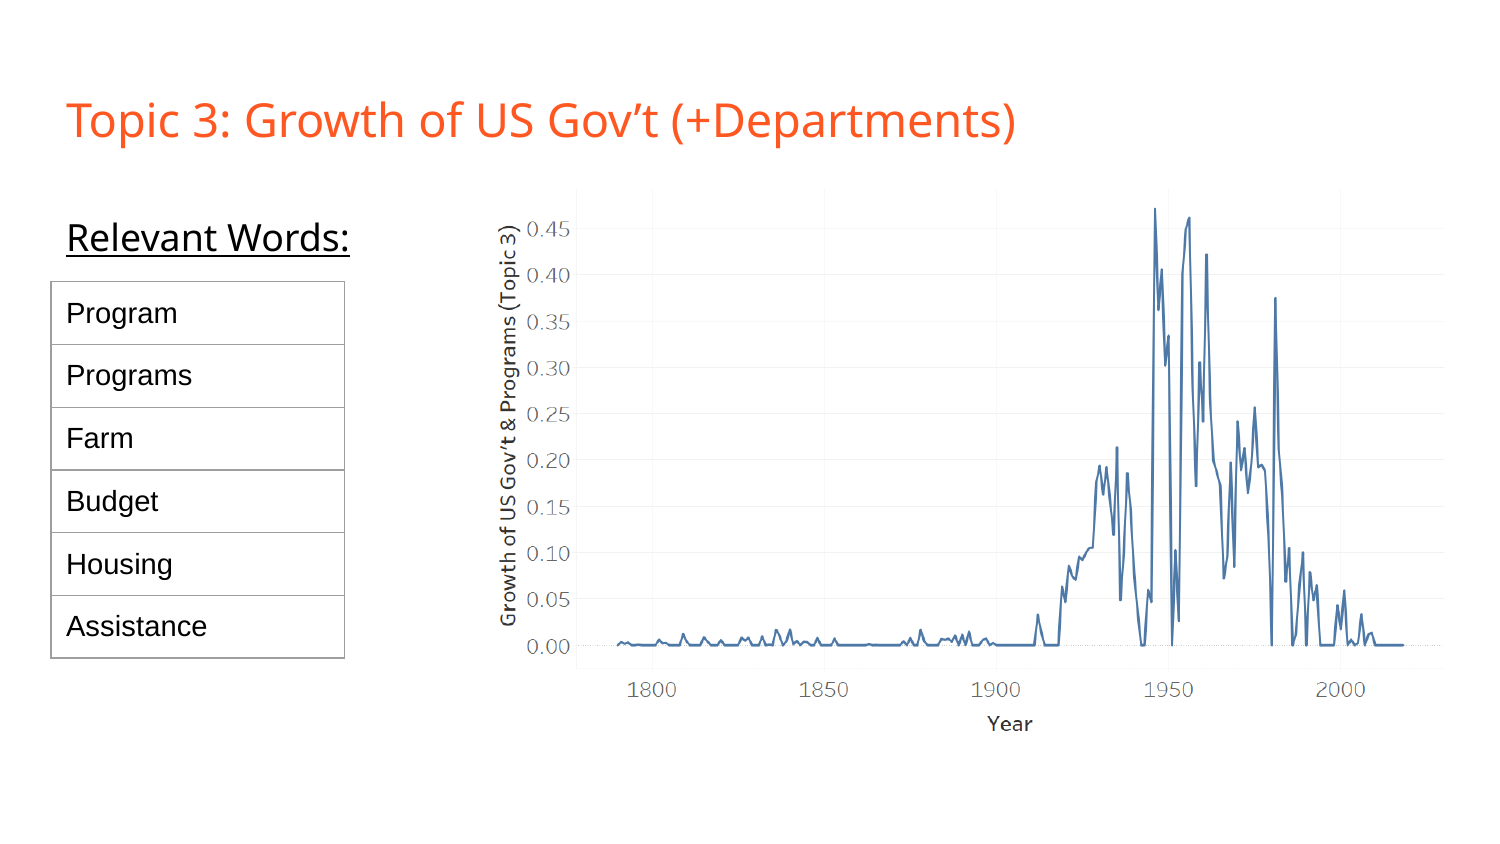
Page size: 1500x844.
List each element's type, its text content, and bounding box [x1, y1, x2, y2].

table_cell Housing [52, 533, 344, 595]
title Topic 3: Growth of US Gov’t (+Departments) [51, 72, 1449, 167]
table_cell Budget [52, 471, 344, 532]
table_header Program [52, 282, 344, 344]
table_cell Assistance [52, 596, 344, 657]
list Relevant Words: [51, 189, 479, 750]
picture [481, 188, 1450, 750]
table_cell Farm [52, 408, 344, 469]
table_cell Programs [52, 345, 344, 407]
